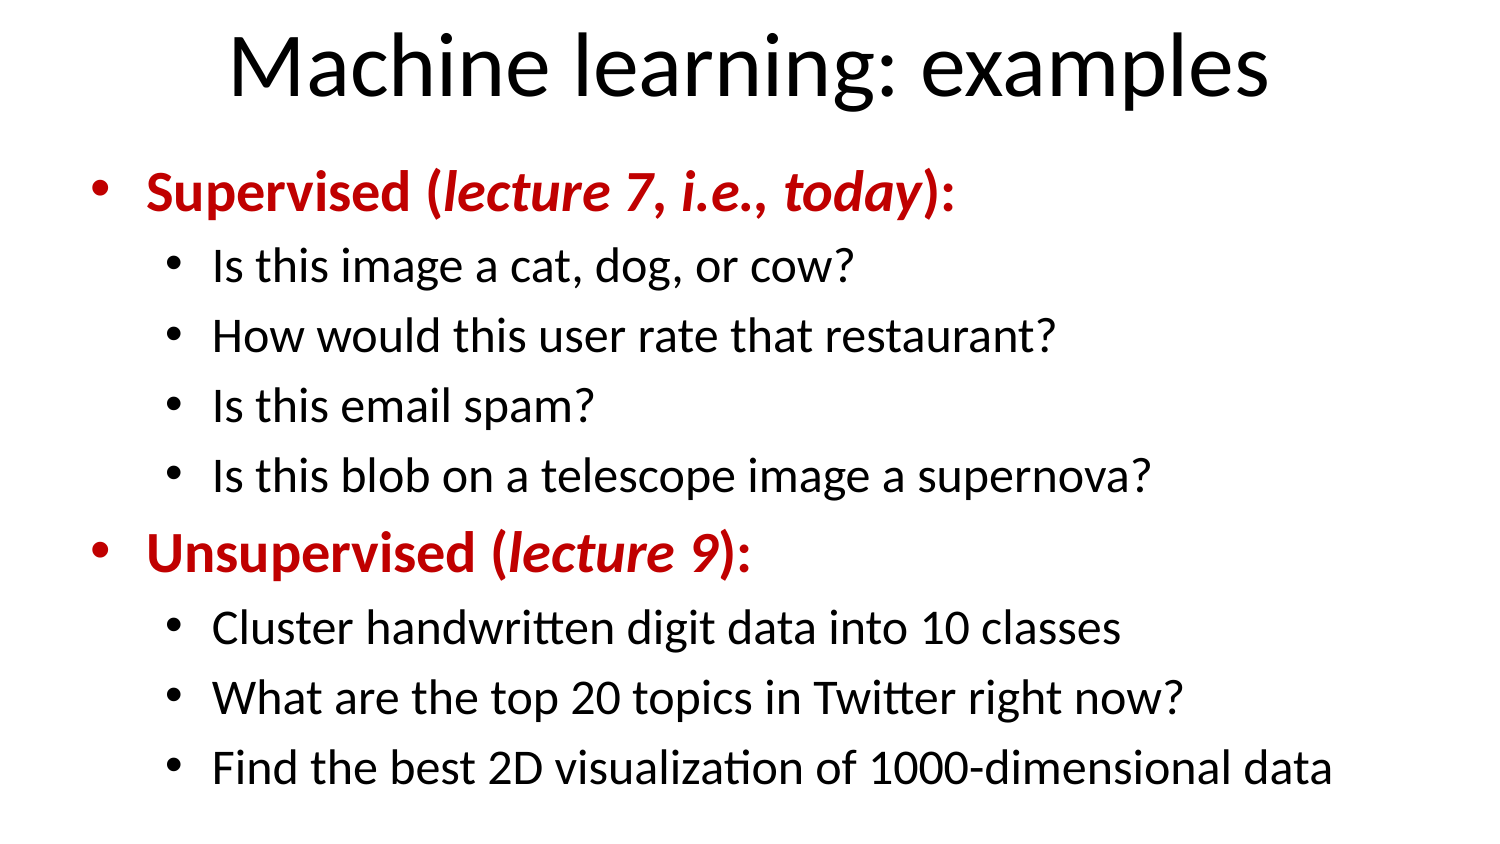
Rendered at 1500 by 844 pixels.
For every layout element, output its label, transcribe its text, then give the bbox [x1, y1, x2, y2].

title Machine learning: examples [75, 0, 1425, 121]
list Supervised (lecture 7, i.e., today): Is this image a cat, dog, or cow? How would this user rate that restaurant? Is this email spam? Is this blob on a telescope image a supernova? Unsupervised (lecture 9): Cluster handwritten digit data into 10 classes What are the top 20 topics in Twitter right now? Find the best 2D visualization of 1000-dimensional data [75, 145, 1425, 779]
